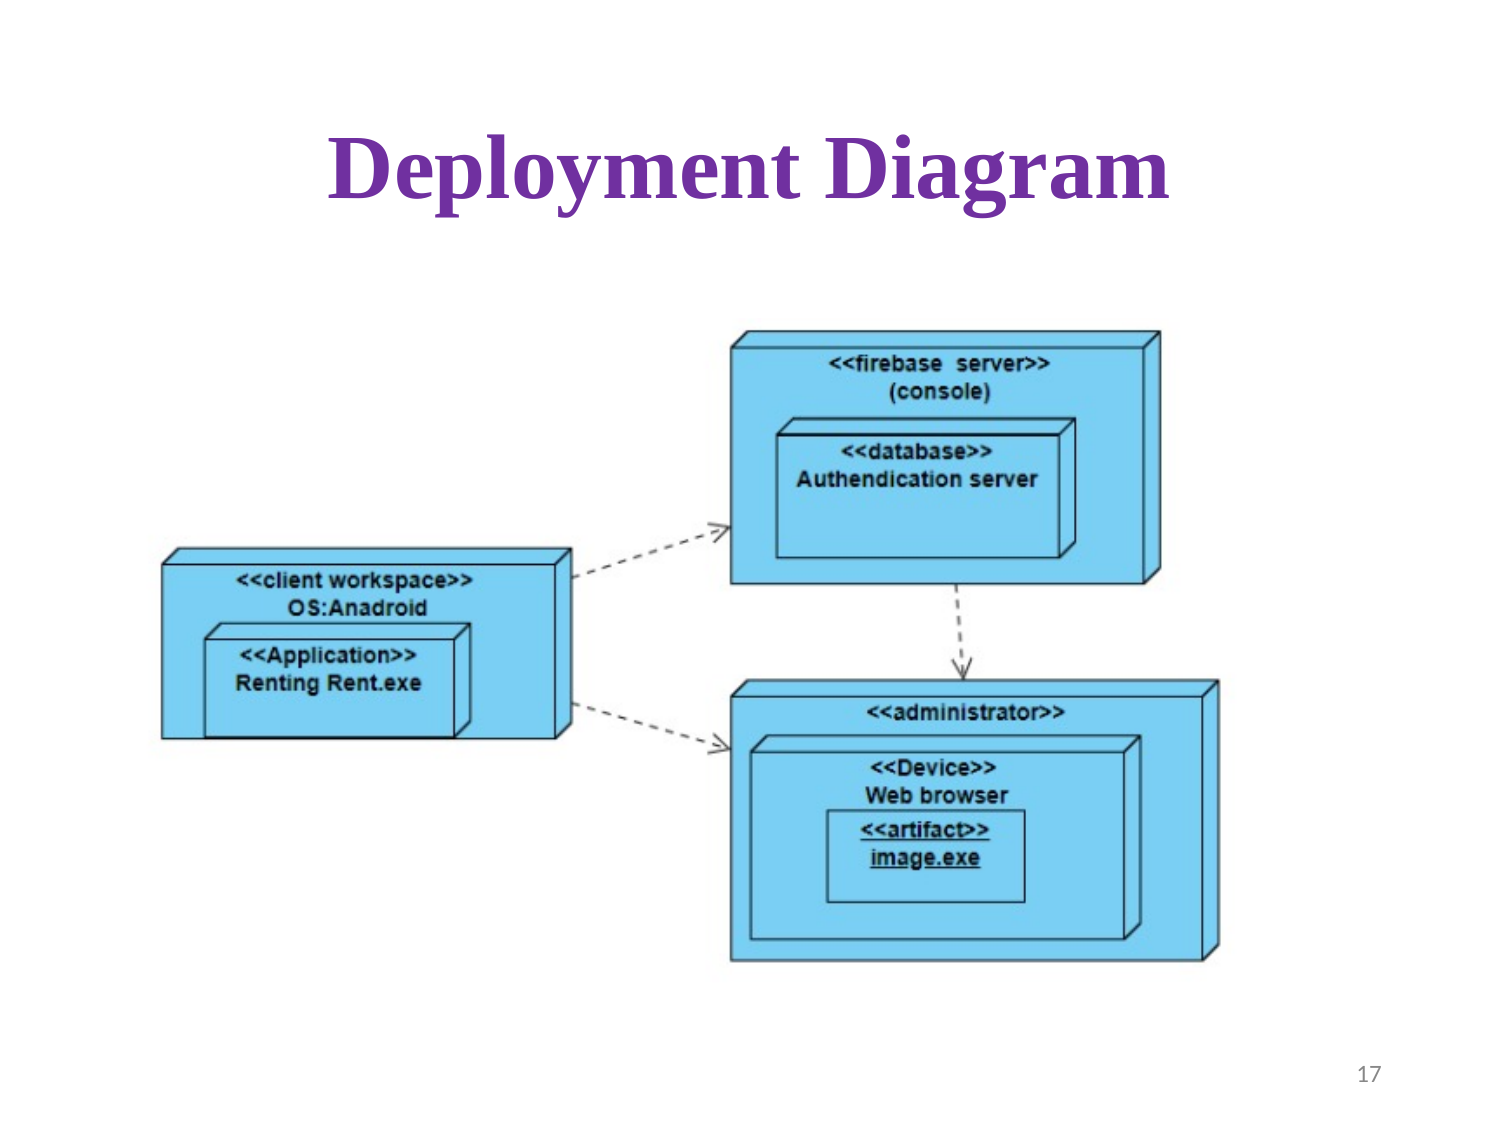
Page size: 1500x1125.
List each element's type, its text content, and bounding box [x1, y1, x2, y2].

slide_number 17 [1059, 1042, 1397, 1103]
title Deployment Diagram [103, 59, 1397, 278]
picture [131, 317, 1242, 983]
